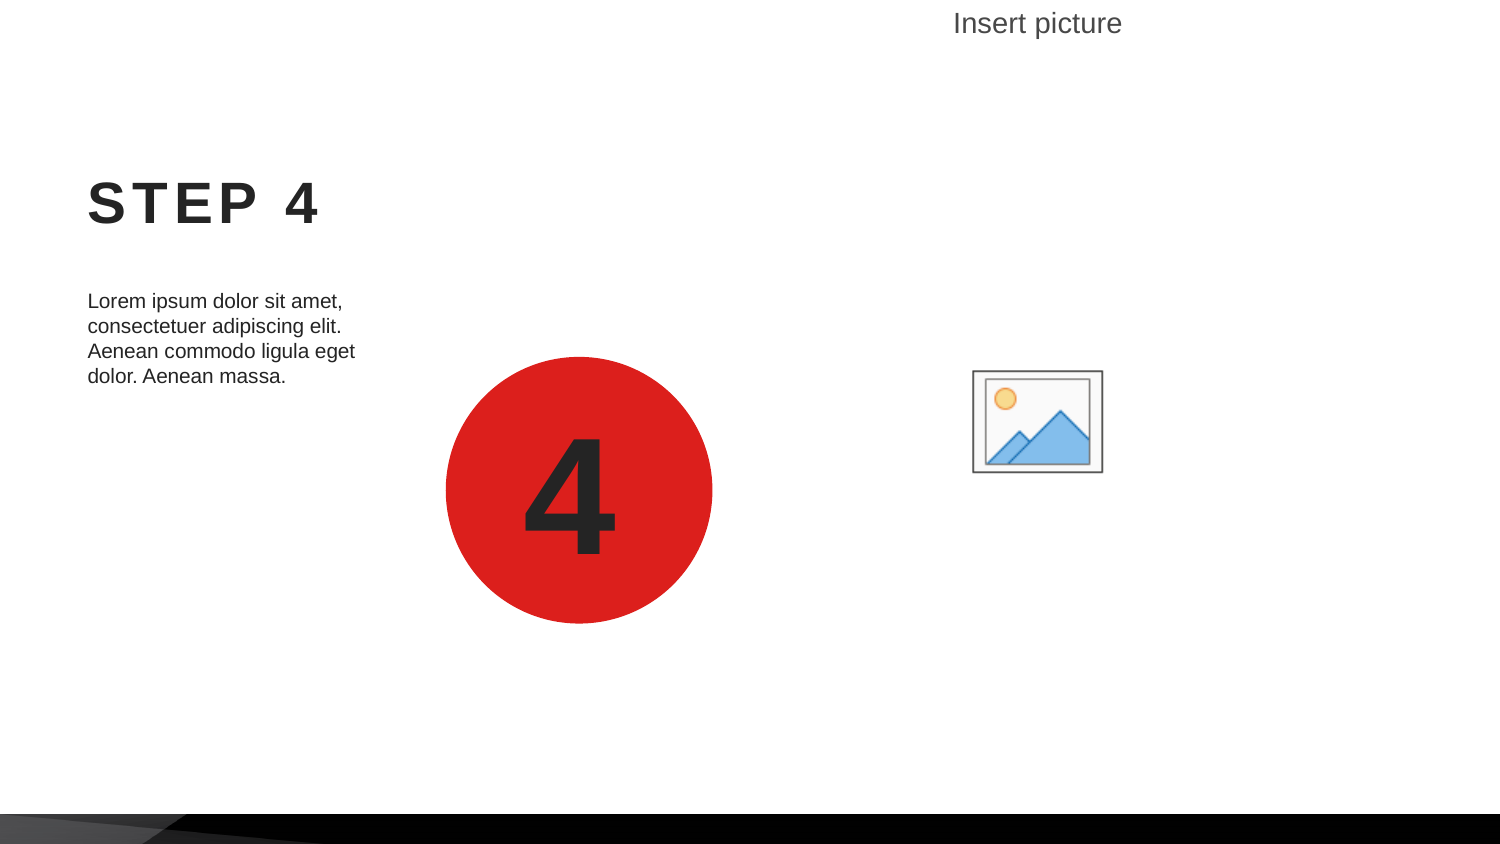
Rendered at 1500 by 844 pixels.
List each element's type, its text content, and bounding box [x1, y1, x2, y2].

picture [0, 0, 1500, 844]
text_box STEP 4 [87, 164, 441, 235]
text_box [445, 356, 575, 625]
text_box 4 [517, 387, 575, 588]
text_box Lorem ipsum dolor sit amet, consectetuer adipiscing elit. Aenean commodo ligula eget dolor. Aenean massa. [87, 287, 396, 388]
